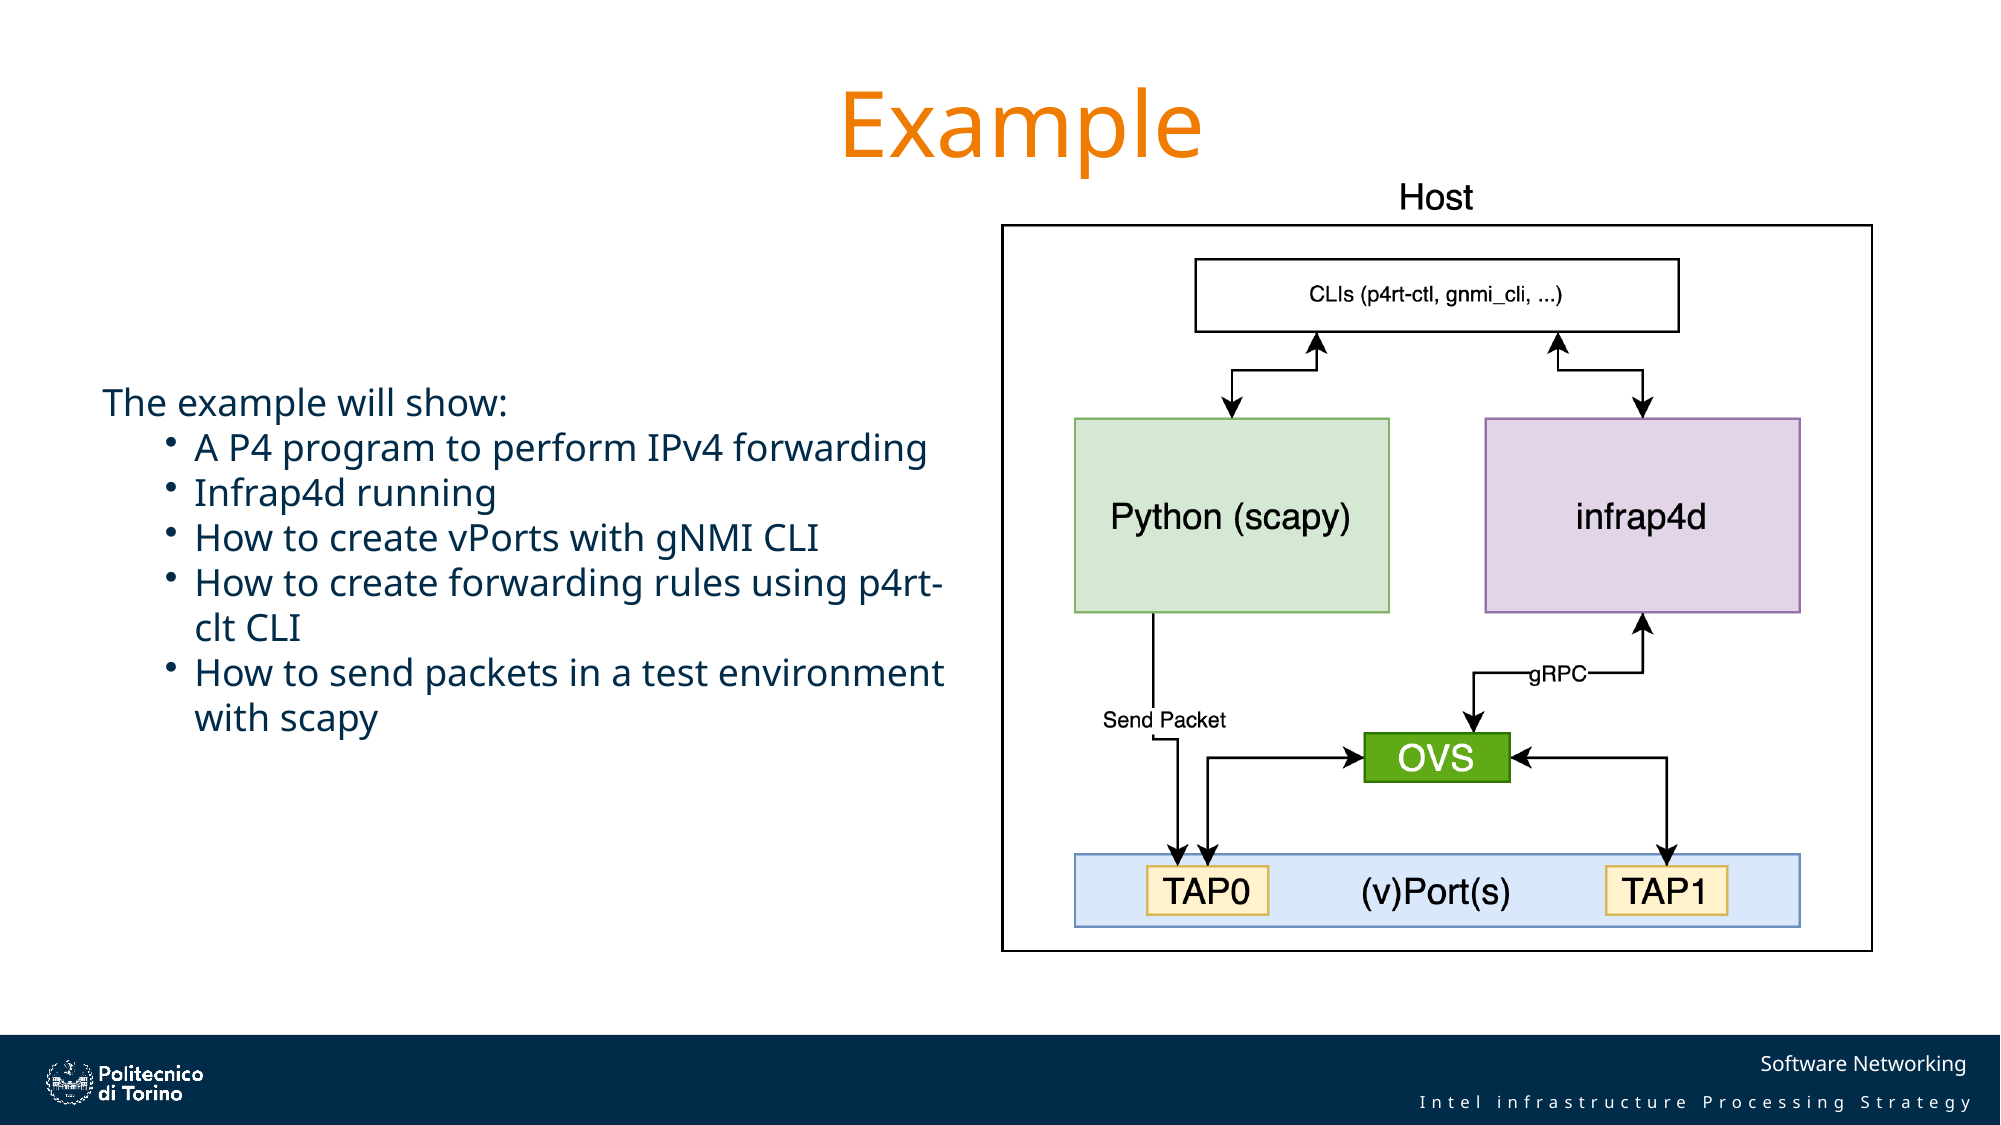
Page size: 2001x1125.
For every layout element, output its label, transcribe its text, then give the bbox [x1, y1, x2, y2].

title Example [42, 70, 2000, 225]
picture [46, 1060, 203, 1105]
picture [1000, 173, 1873, 952]
list Software Networking [592, 1043, 1975, 1083]
text_box The example will show: A P4 program to perform IPv4 forwarding Infrap4d running How to create vPorts with gNMI CLI How to create forwarding rules using p4rt-clt CLI How to send packets in a test environment with scapy [94, 371, 967, 747]
list Intel infrastructure Processing Strategy [591, 1083, 1979, 1121]
